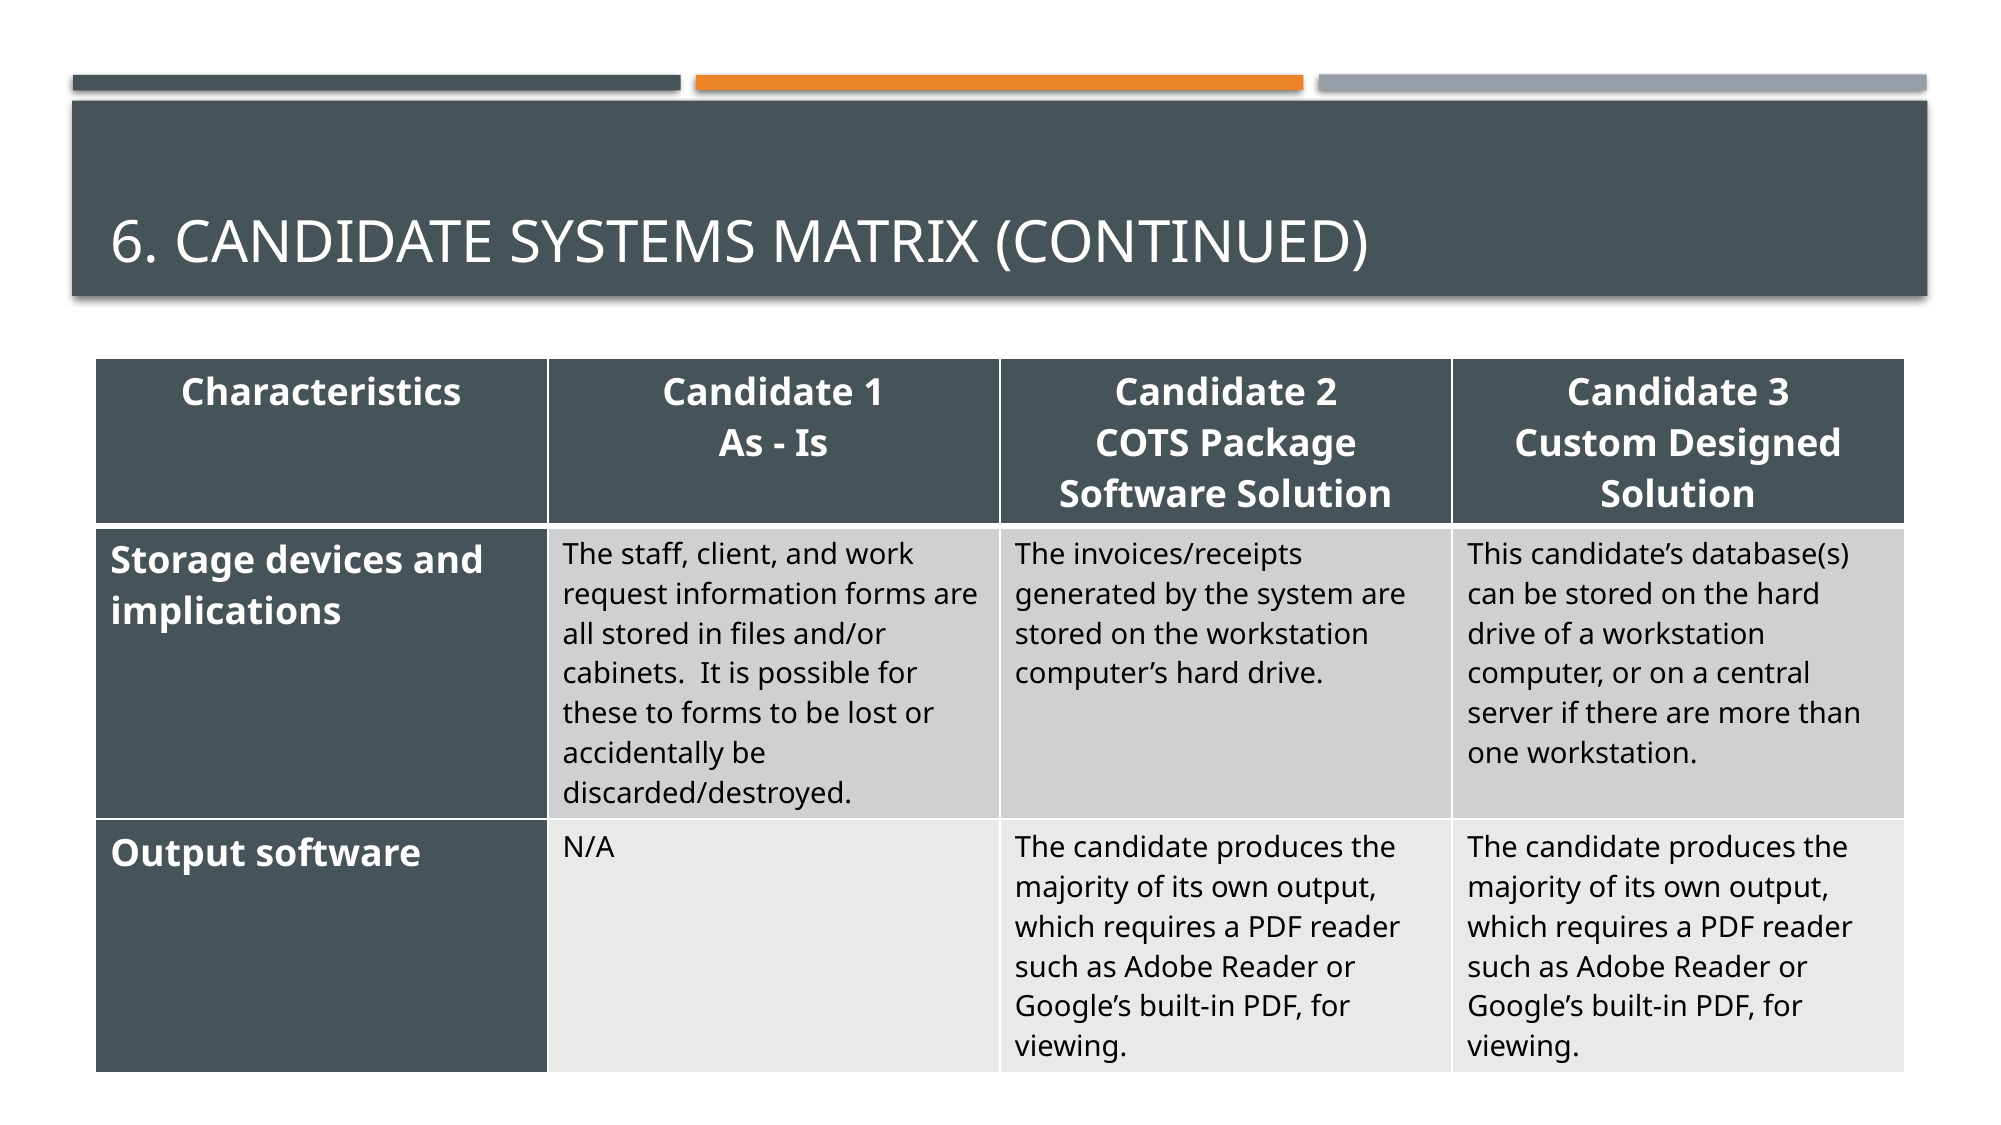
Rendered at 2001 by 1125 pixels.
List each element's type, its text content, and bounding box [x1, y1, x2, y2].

table_header Candidate 3 Custom Designed Solution [1453, 359, 1904, 523]
table_cell The staff, client, and work request information forms are all stored in files and/or cabinets. It is possible for these to forms to be lost or accidentally be discarded/destroyed. [549, 529, 999, 818]
table_header Candidate 1 As - Is [549, 359, 999, 523]
table_cell Storage devices and implications [96, 529, 547, 818]
table_cell Output software [96, 820, 547, 1072]
table_cell This candidate’s database(s) can be stored on the hard drive of a workstation computer, or on a central server if there are more than one workstation. [1453, 529, 1904, 818]
title 6. Candidate Systems Matrix (Continued) [95, 115, 1905, 282]
table_cell The candidate produces the majority of its own output, which requires a PDF reader such as Adobe Reader or Google’s built-in PDF, for viewing. [1001, 820, 1451, 1072]
table_cell The candidate produces the majority of its own output, which requires a PDF reader such as Adobe Reader or Google’s built-in PDF, for viewing. [1453, 820, 1904, 1072]
table_header Candidate 2 COTS Package Software Solution [1001, 359, 1451, 523]
table_header Characteristics [96, 359, 547, 523]
table_cell N/A [549, 820, 999, 1072]
table_cell The invoices/receipts generated by the system are stored on the workstation computer’s hard drive. [1001, 529, 1451, 818]
